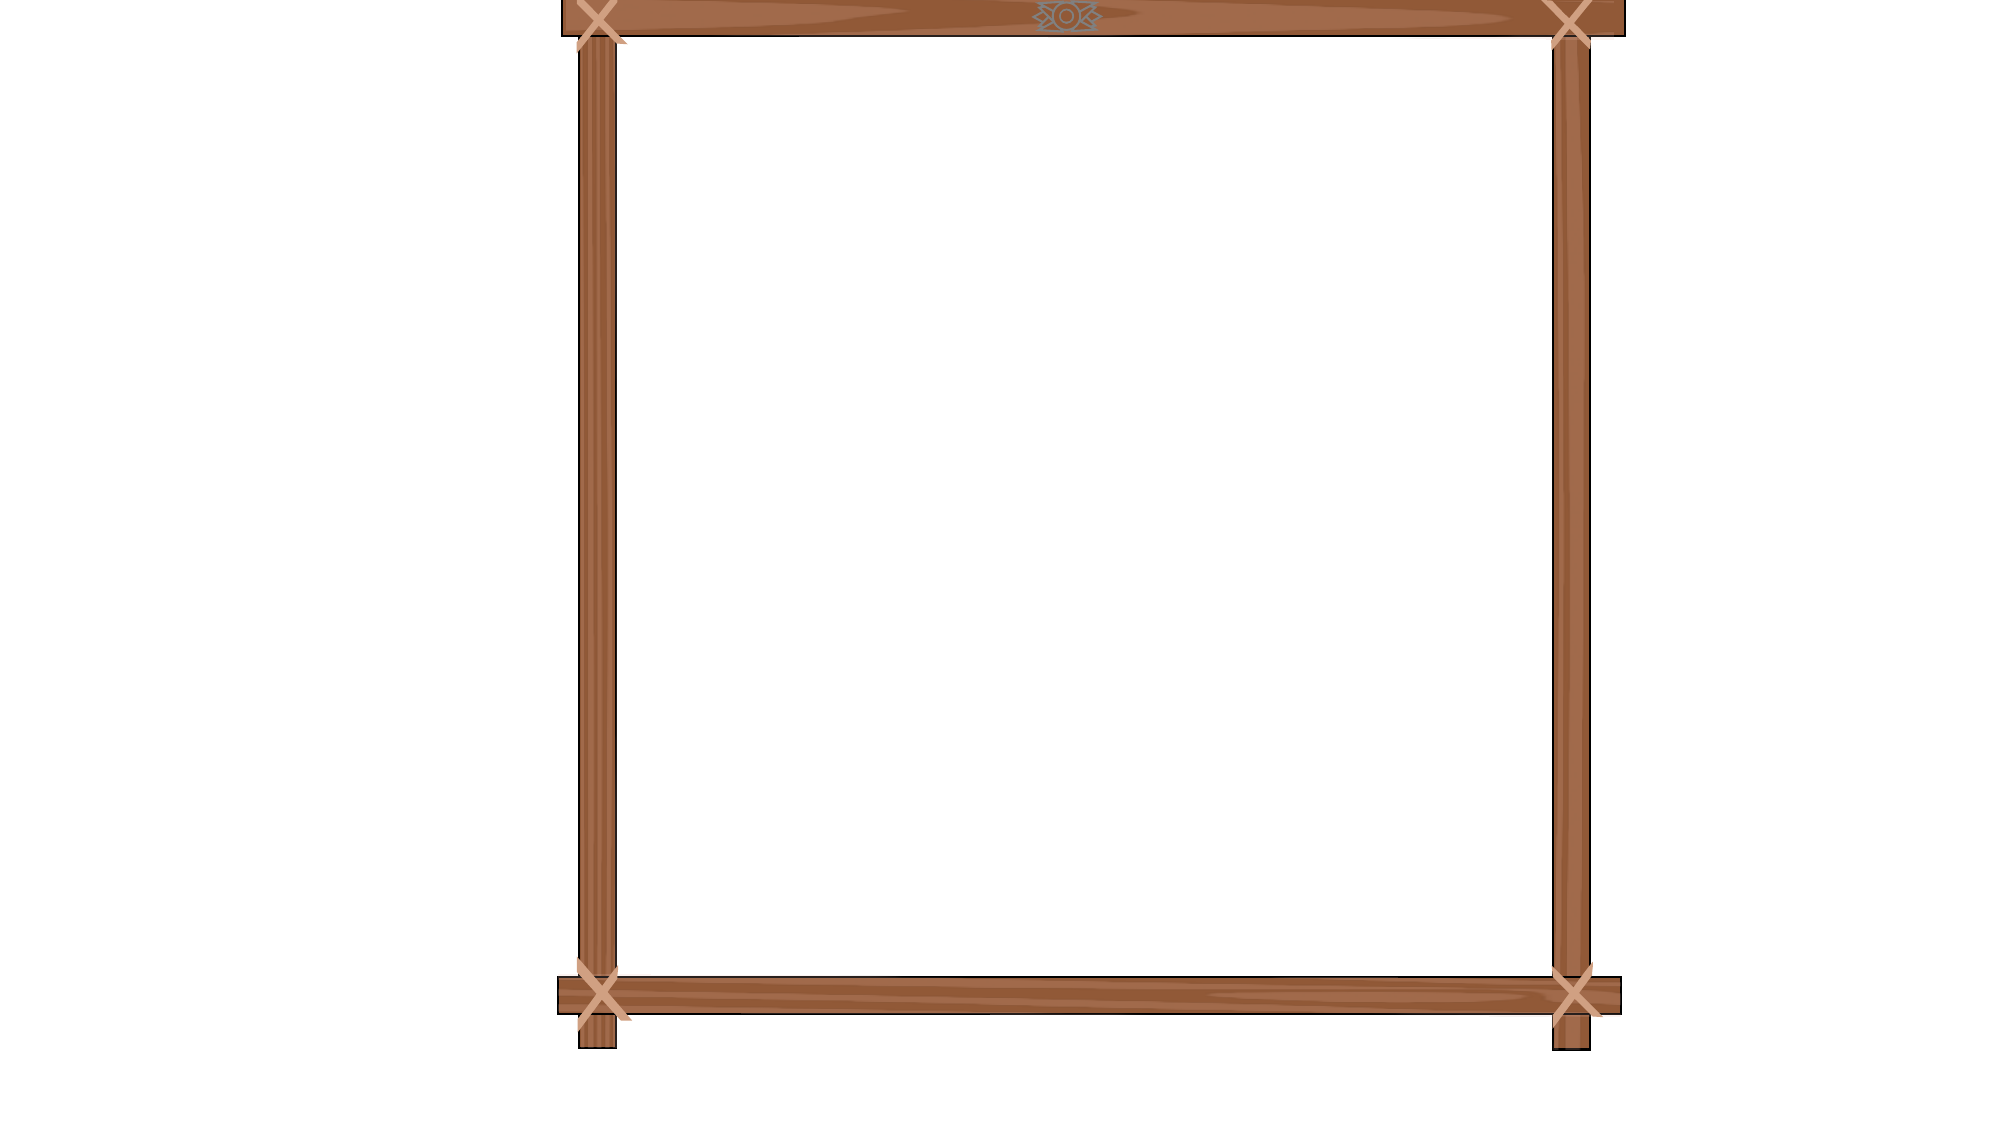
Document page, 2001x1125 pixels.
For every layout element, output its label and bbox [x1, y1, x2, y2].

text_box [557, 0, 1626, 1050]
